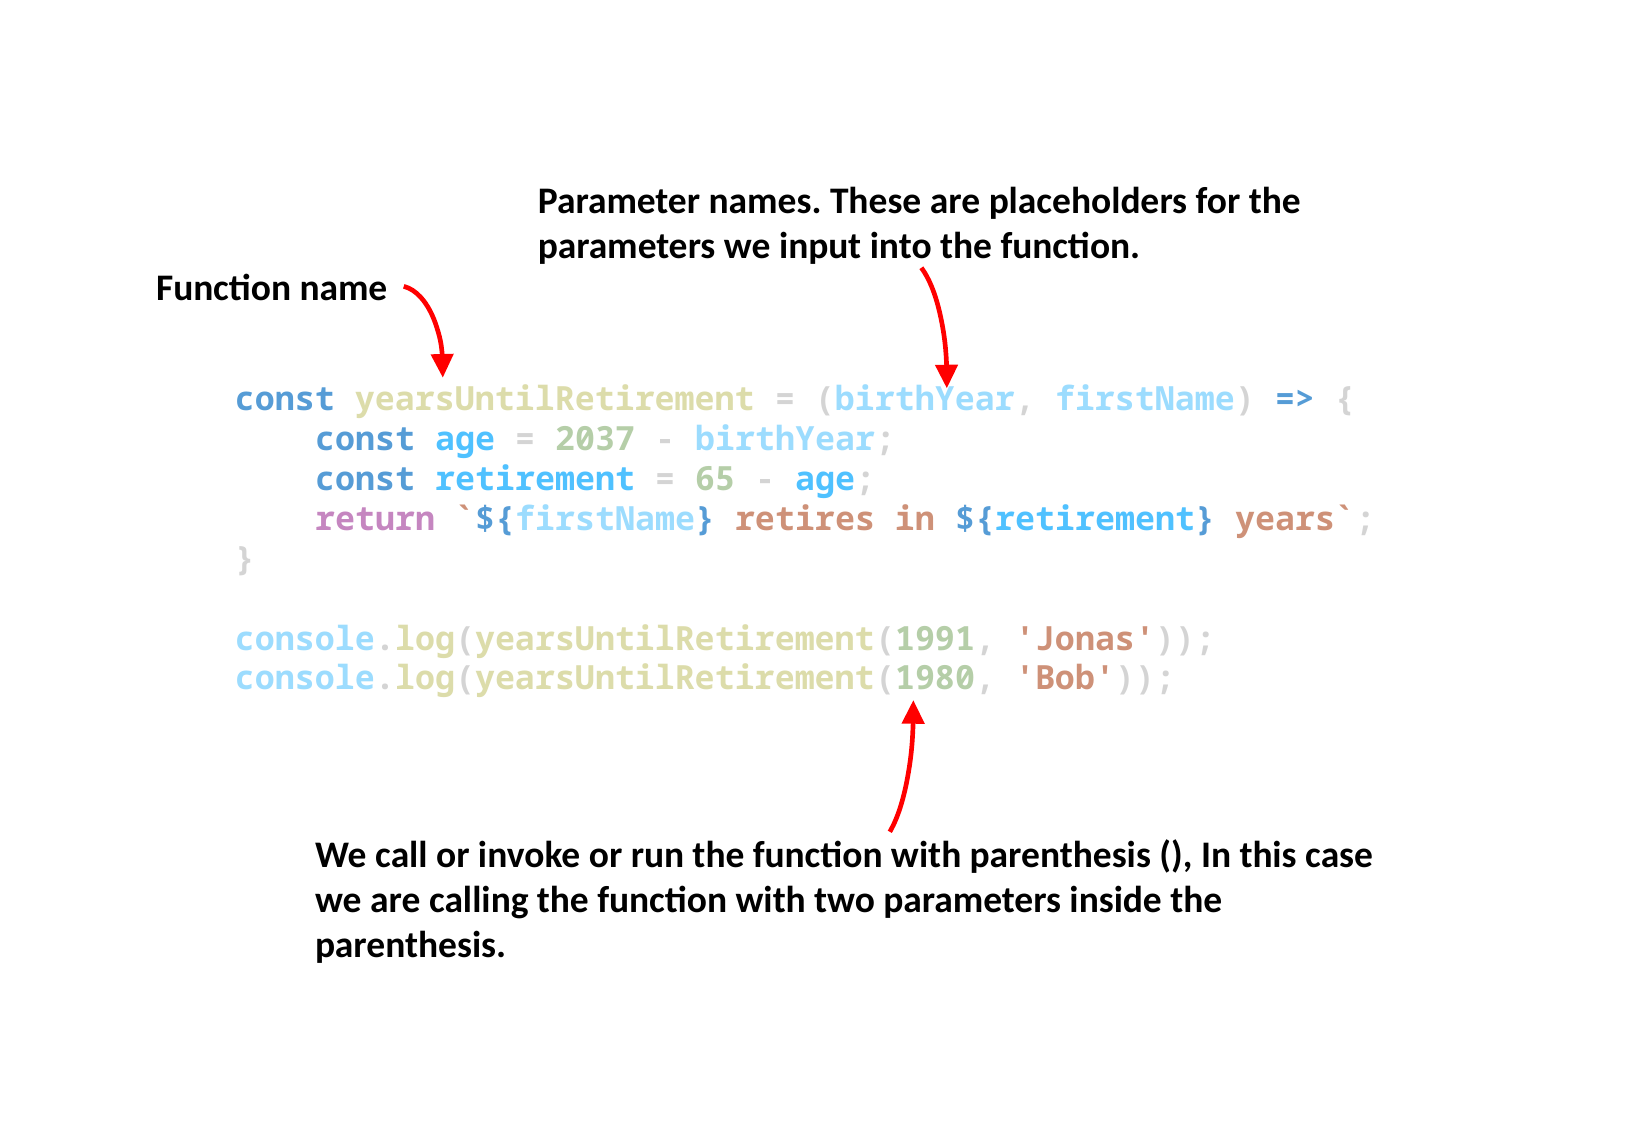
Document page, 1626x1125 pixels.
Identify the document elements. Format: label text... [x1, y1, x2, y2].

text_box [868, 700, 924, 833]
text_box const yearsUntilRetirement = (birthYear, firstName) => { const age = 2037 - birthYear; const retirement = 65 - age; return `${firstName} retires in ${retirement} years`; } console.log(yearsUntilRetirement(1991, 'Jonas')); console.log(yearsUntilRetirement(1980, 'Bob')); [220, 369, 1426, 704]
text_box Parameter names. These are placeholders for the parameters we input into the function. [523, 168, 1371, 274]
text_box [901, 274, 958, 389]
text_box Function name [141, 255, 411, 315]
text_box We call or invoke or run the function with parenthesis (), In this case we are calling the function with two parameters inside the parenthesis. [300, 822, 1437, 972]
text_box [397, 288, 453, 378]
